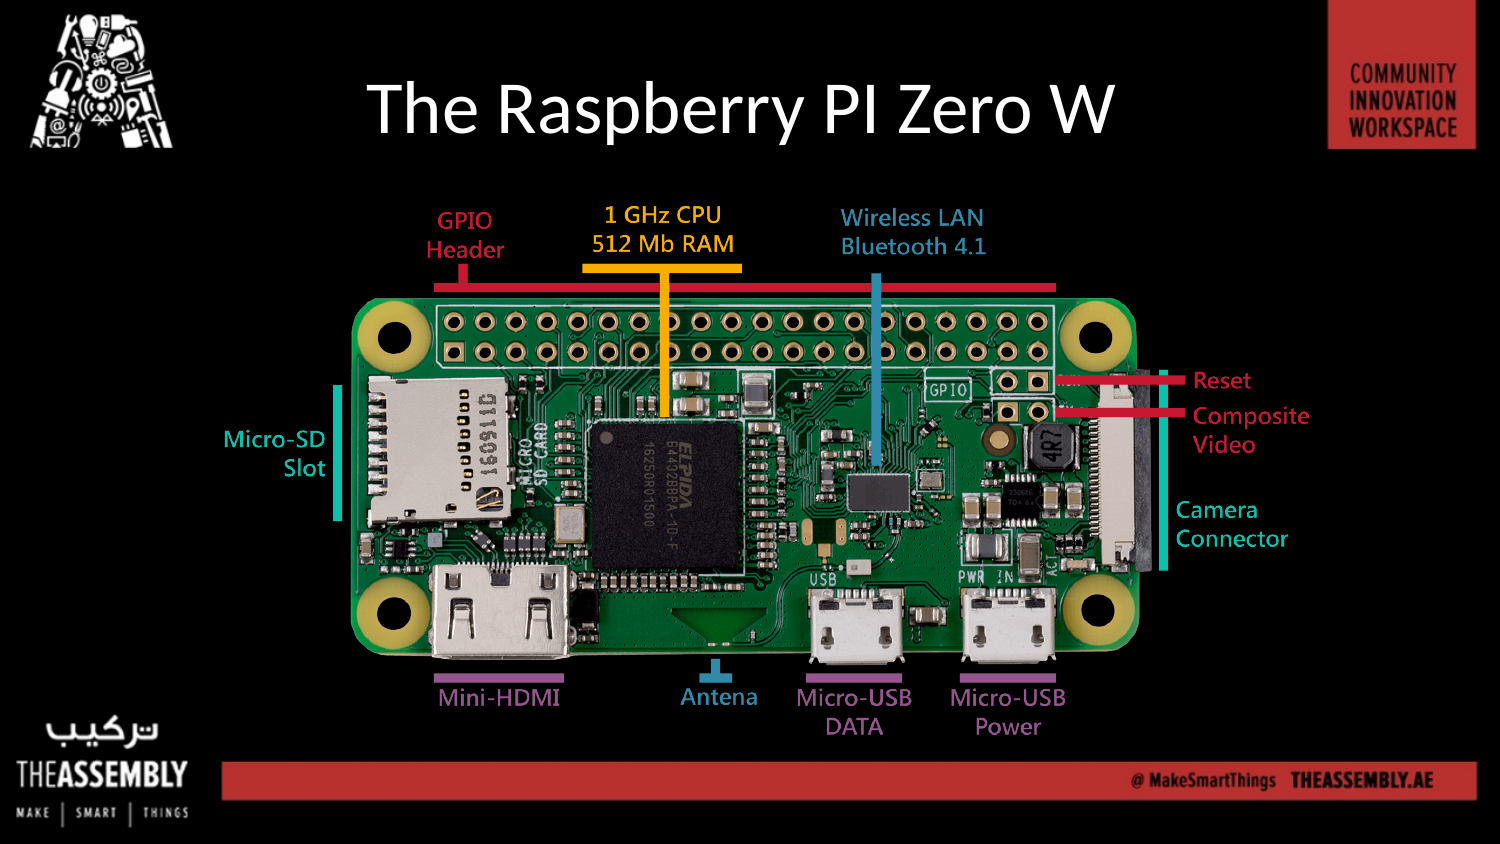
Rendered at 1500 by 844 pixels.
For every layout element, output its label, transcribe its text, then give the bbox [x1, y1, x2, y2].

text_box The Raspberry PI Zero W [74, 33, 1425, 175]
picture [0, 0, 1500, 844]
